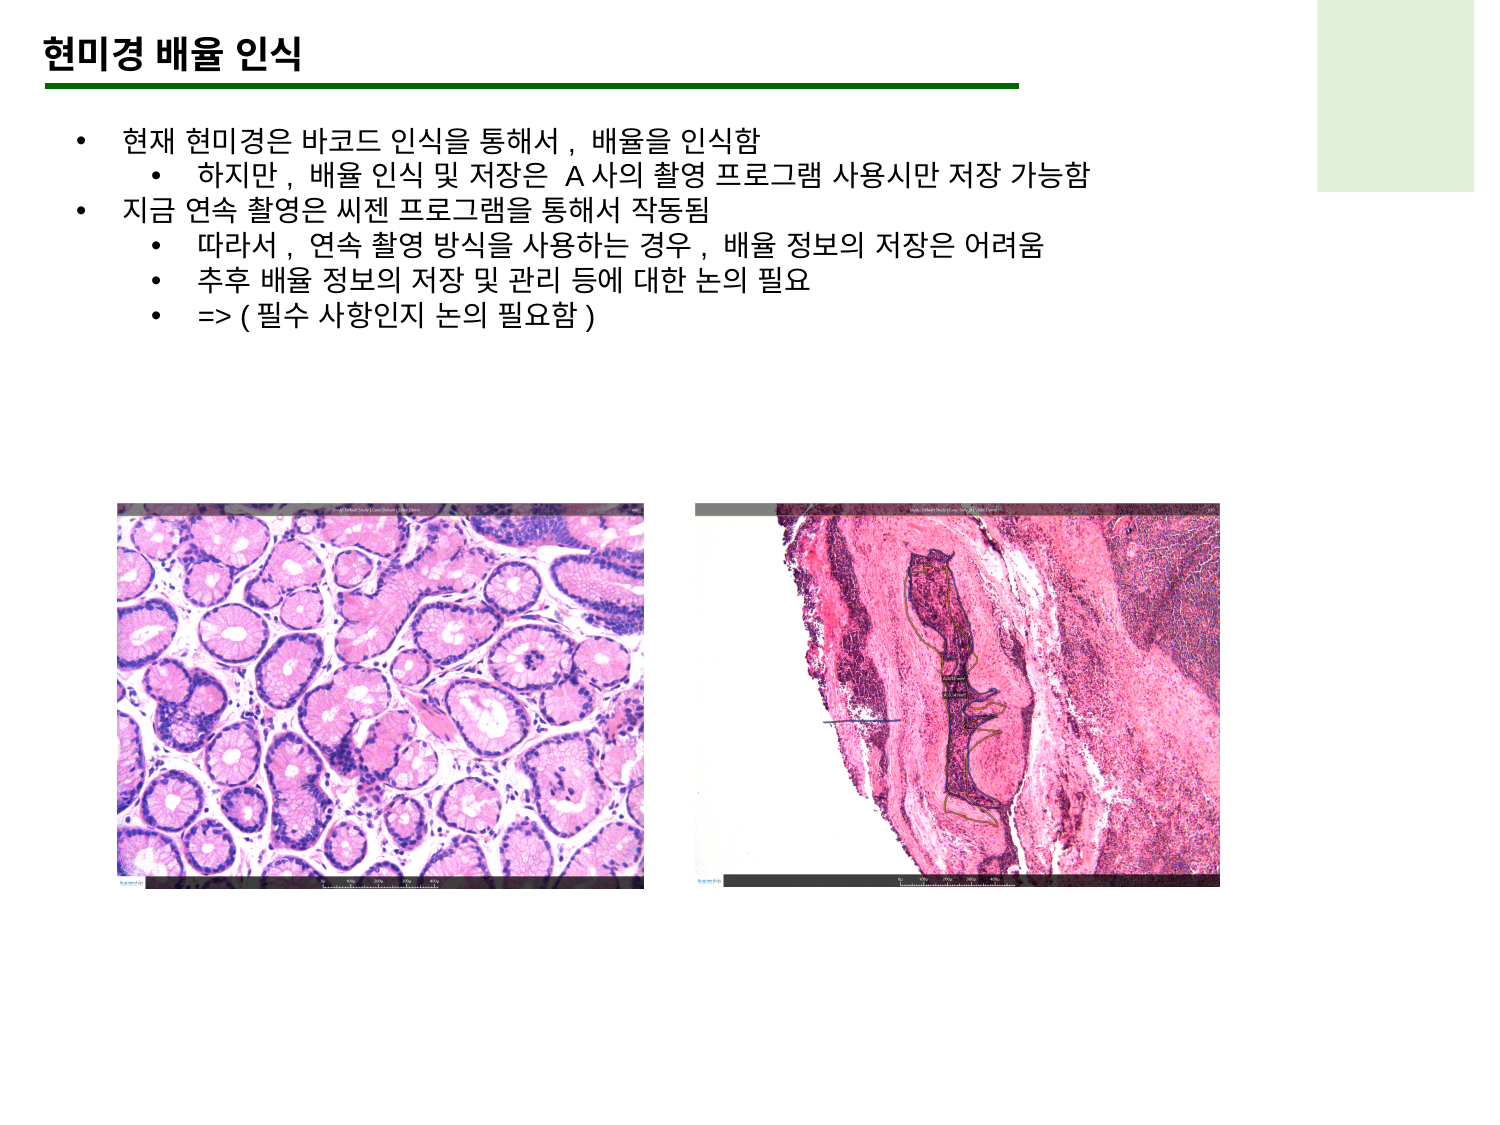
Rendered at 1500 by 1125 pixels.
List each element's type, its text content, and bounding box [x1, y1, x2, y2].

text_box [1316, 0, 1475, 193]
text_box 현미경 배율 인식 [27, 23, 622, 84]
picture [117, 503, 644, 889]
picture [695, 503, 1220, 887]
text_box 현재 현미경은 바코드 인식을 통해서, 배율을 인식함 하지만, 배율 인식 및 저장은 A사의 촬영 프로그램 사용시만 저장 가능함 지금 연속 촬영은 씨젠 프로그램을 통해서 작동됨 따라서, 연속 촬영 방식을 사용하는 경우, 배율 정보의 저장은 어려움 추후 배율 정보의 저장 및 관리 등에 대한 논의 필요 => (필수 사항인지 논의 필요함) [61, 115, 1310, 340]
